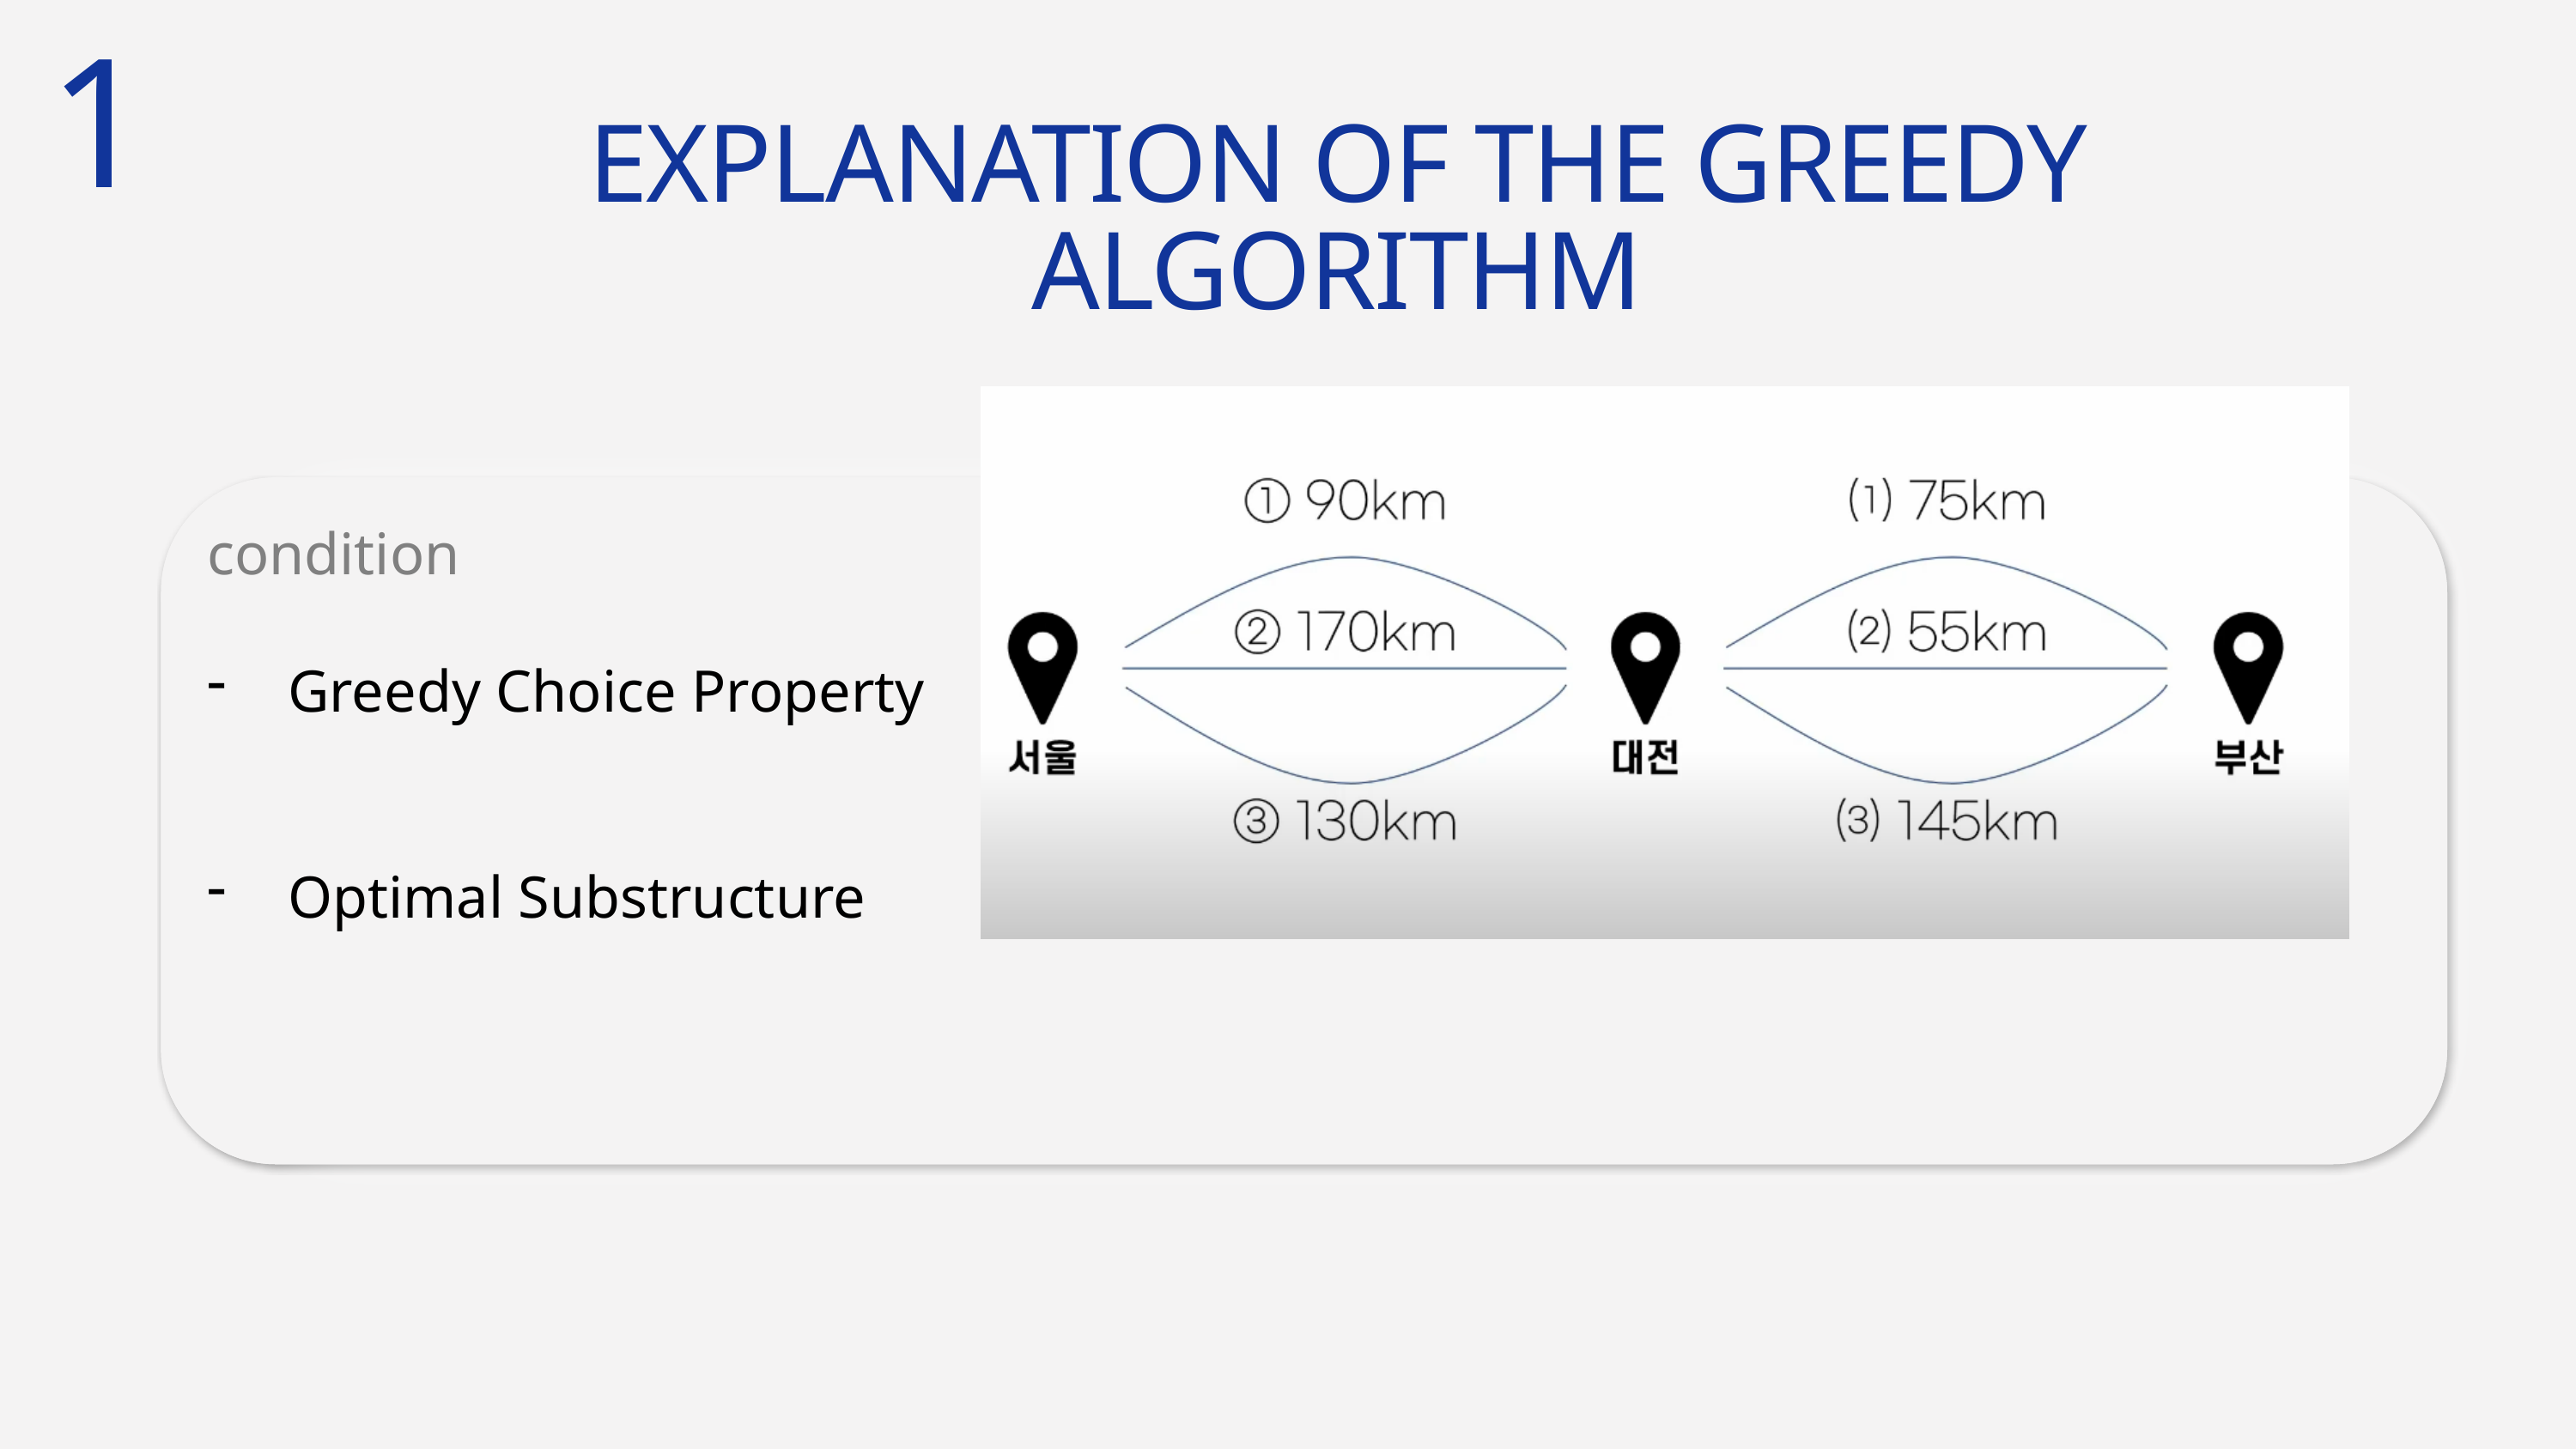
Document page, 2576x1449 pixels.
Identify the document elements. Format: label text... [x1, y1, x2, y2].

text_box 1 [48, 19, 231, 224]
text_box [161, 476, 2448, 1165]
picture [980, 386, 2349, 939]
text_box EXPLANATION OF THE GREEDY ALGORITHM [459, 148, 2215, 299]
